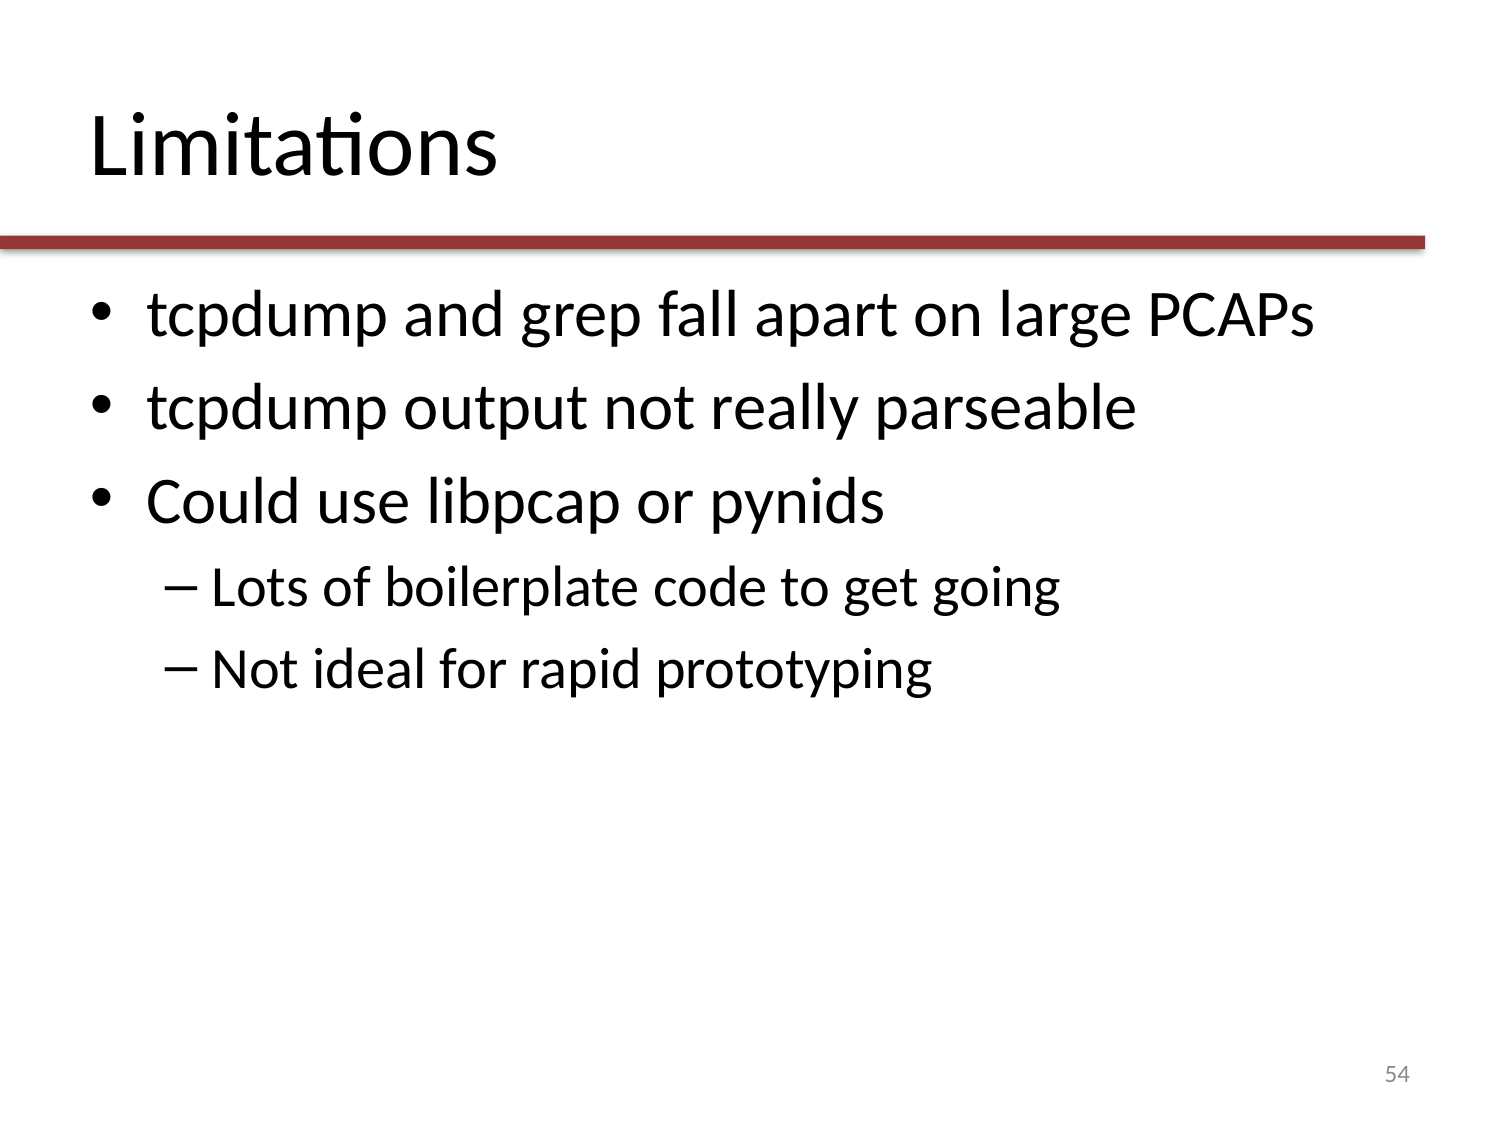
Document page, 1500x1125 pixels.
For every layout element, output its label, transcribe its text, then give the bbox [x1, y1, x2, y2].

text_box tcpdump and grep fall apart on large PCAPs tcpdump output not really parseable Could use libpcap or pynids Lots of boilerplate code to get going Not ideal for rapid prototyping [75, 262, 1425, 1005]
text_box <number> [1074, 1042, 1425, 1103]
text_box Limitations [75, 45, 1425, 233]
